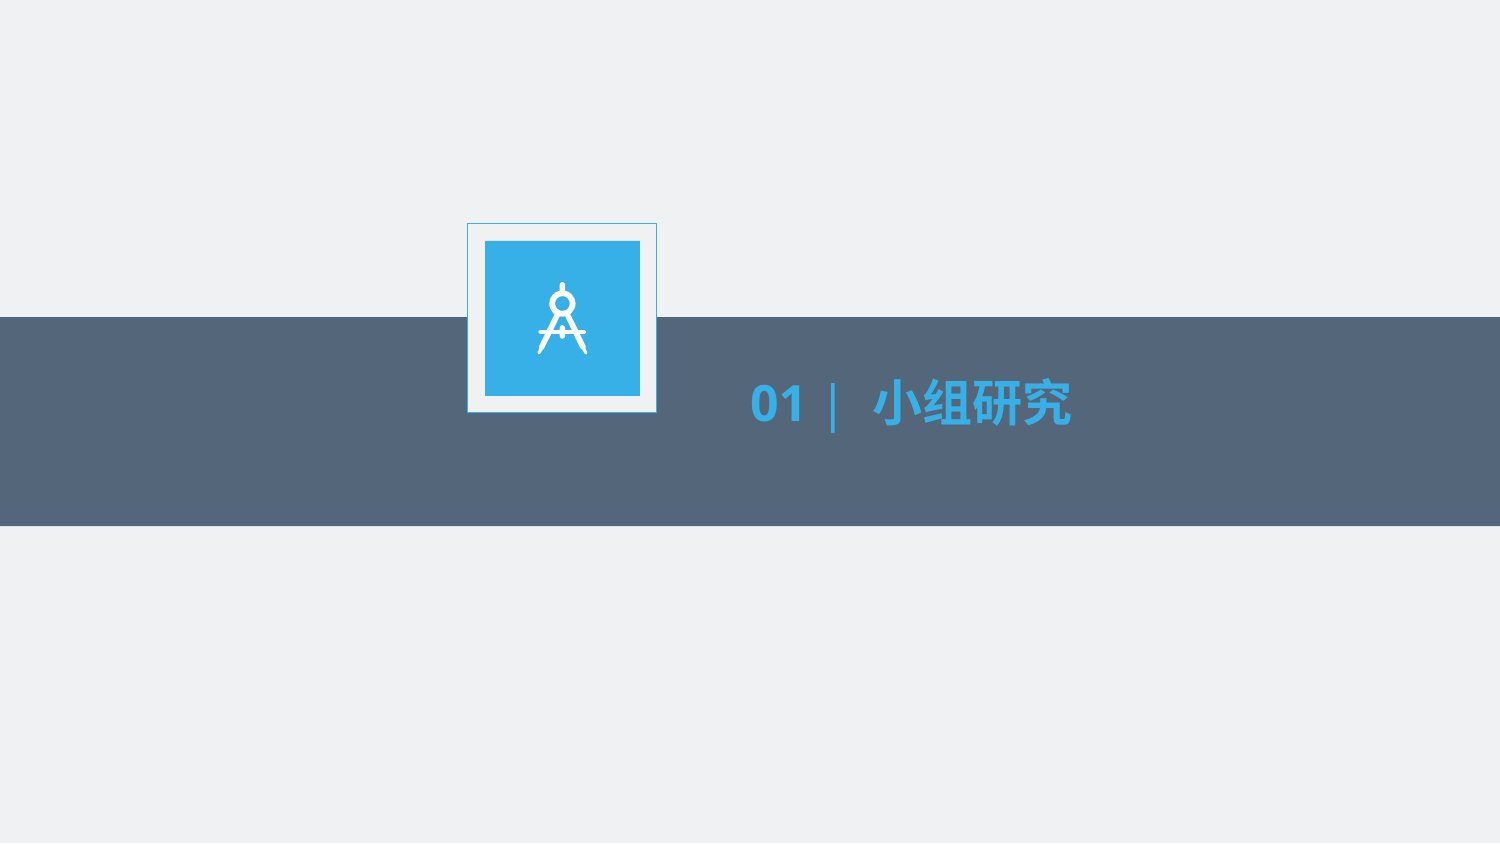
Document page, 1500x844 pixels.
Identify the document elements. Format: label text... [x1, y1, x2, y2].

text_box [466, 222, 659, 415]
text_box [483, 239, 642, 398]
text_box [537, 281, 588, 355]
text_box 01 | 小组研究 [749, 341, 1140, 432]
text_box [0, 315, 1500, 528]
